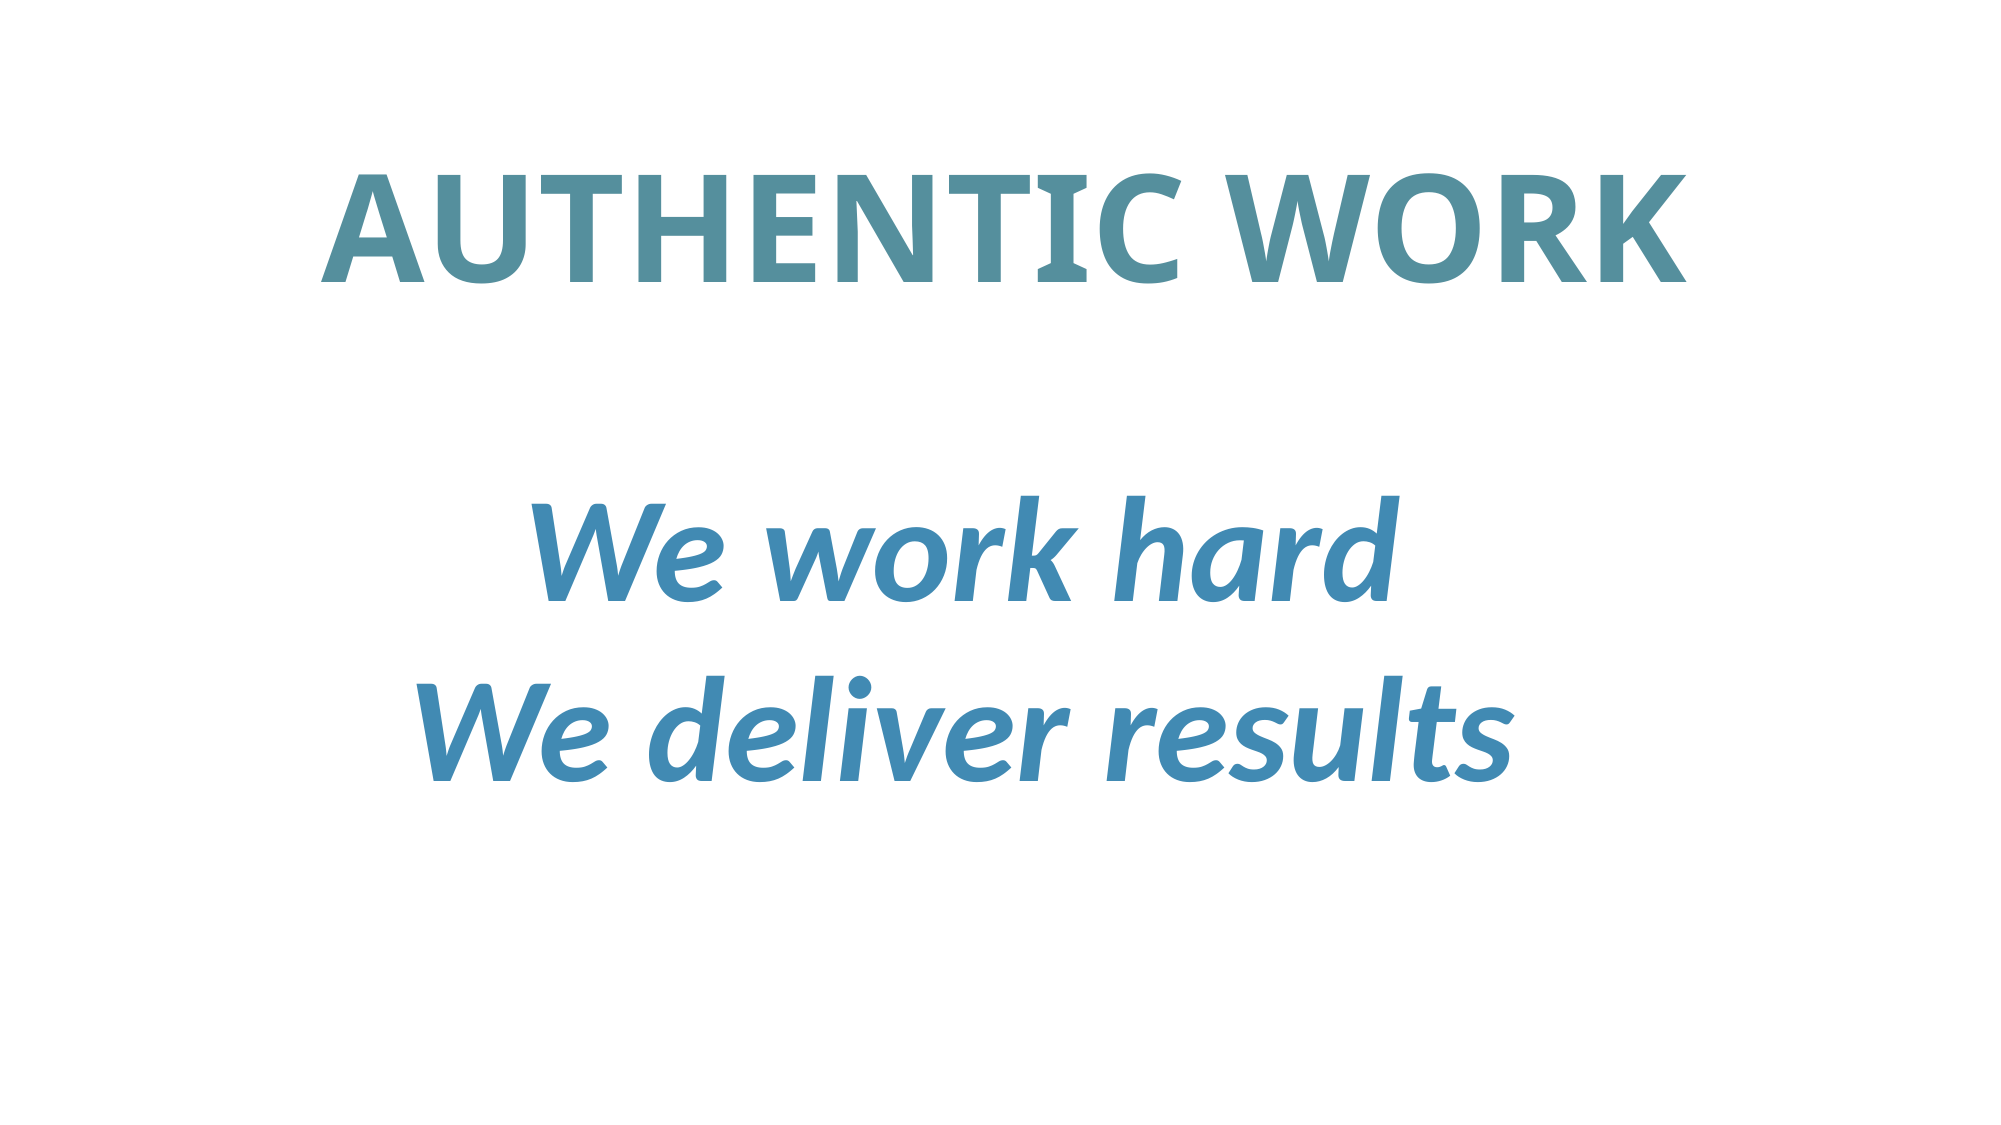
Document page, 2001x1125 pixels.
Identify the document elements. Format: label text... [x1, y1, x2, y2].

title We work hard We deliver results [237, 449, 1688, 814]
text_box AUTHENTIC WORK [10, 124, 1999, 320]
